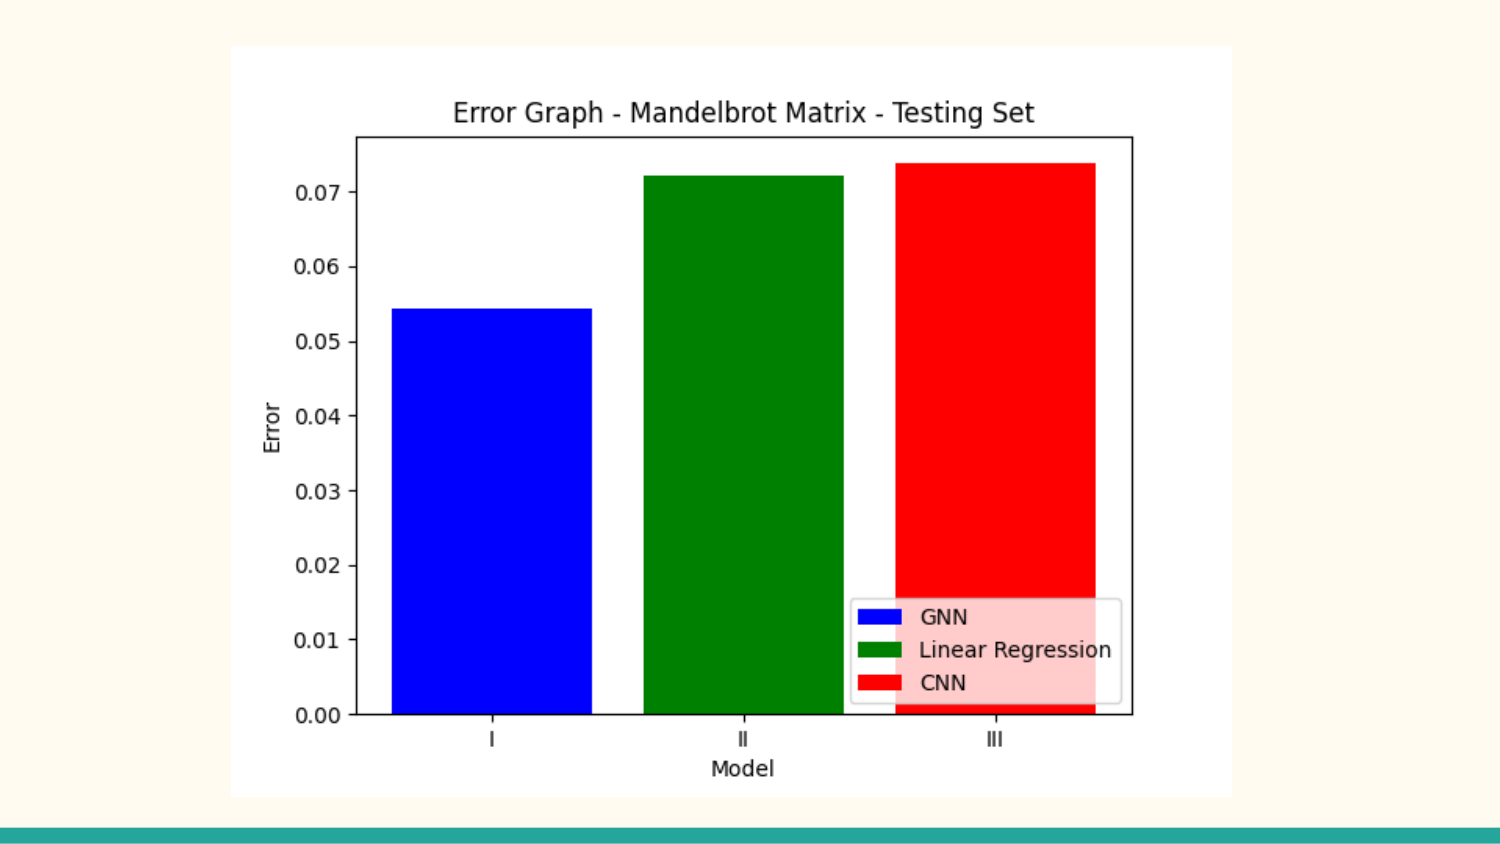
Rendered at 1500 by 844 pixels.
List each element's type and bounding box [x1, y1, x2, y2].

picture [231, 46, 1233, 798]
